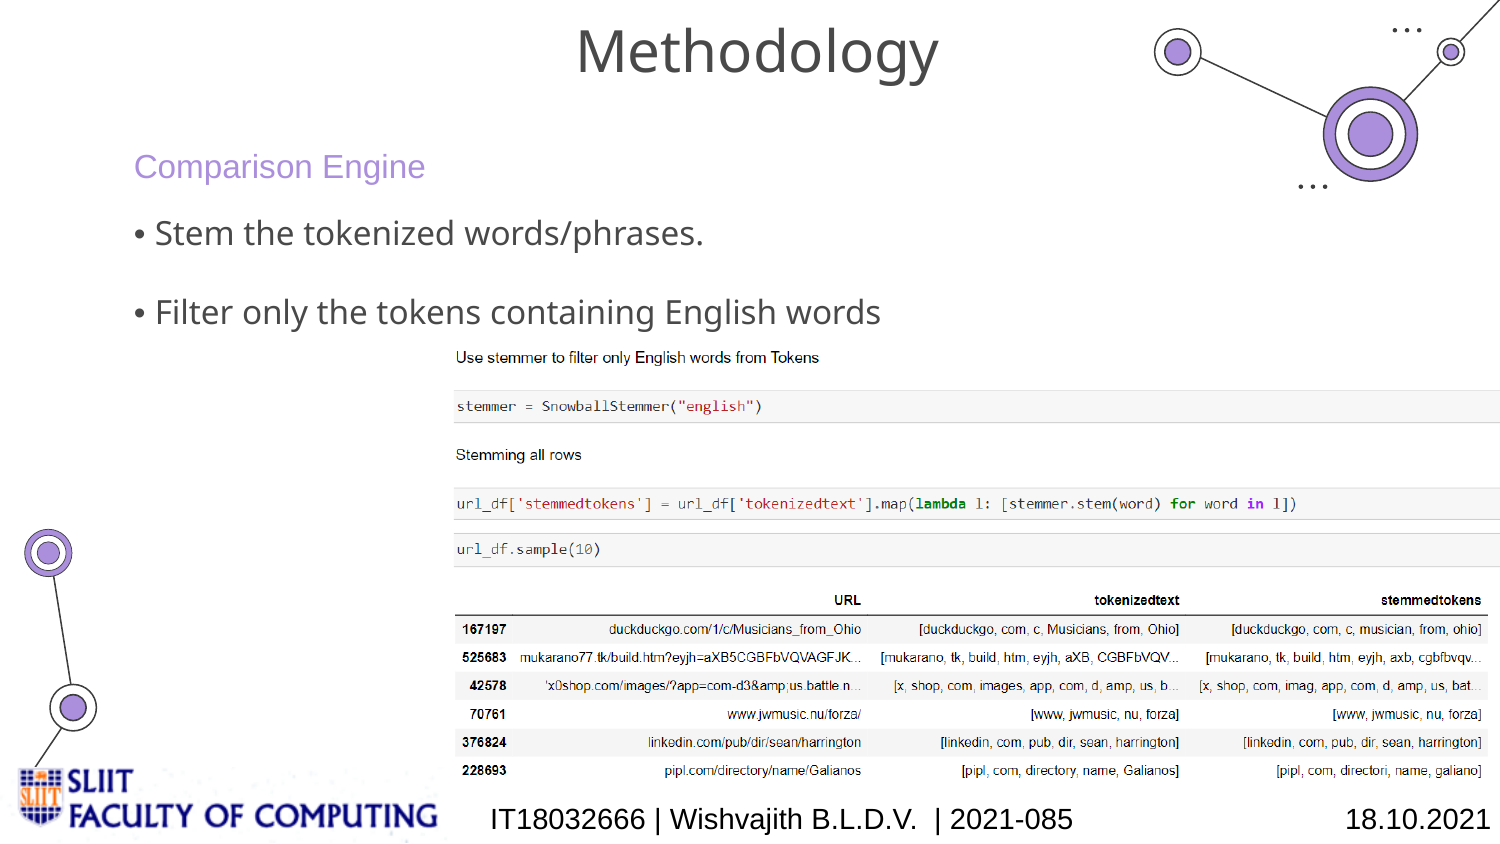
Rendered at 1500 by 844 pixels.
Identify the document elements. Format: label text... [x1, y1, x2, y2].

picture [453, 346, 1500, 781]
text_box • Stem the tokenized words/phrases. • Filter only the tokens containing English words [118, 204, 1397, 380]
picture [0, 767, 451, 843]
title Methodology [422, 0, 1093, 94]
text_box Comparison Engine [118, 137, 445, 193]
text_box IT18032666 | Wishvajith B.L.D.V. | 2021-085 18.10.2021 [454, 792, 1500, 844]
